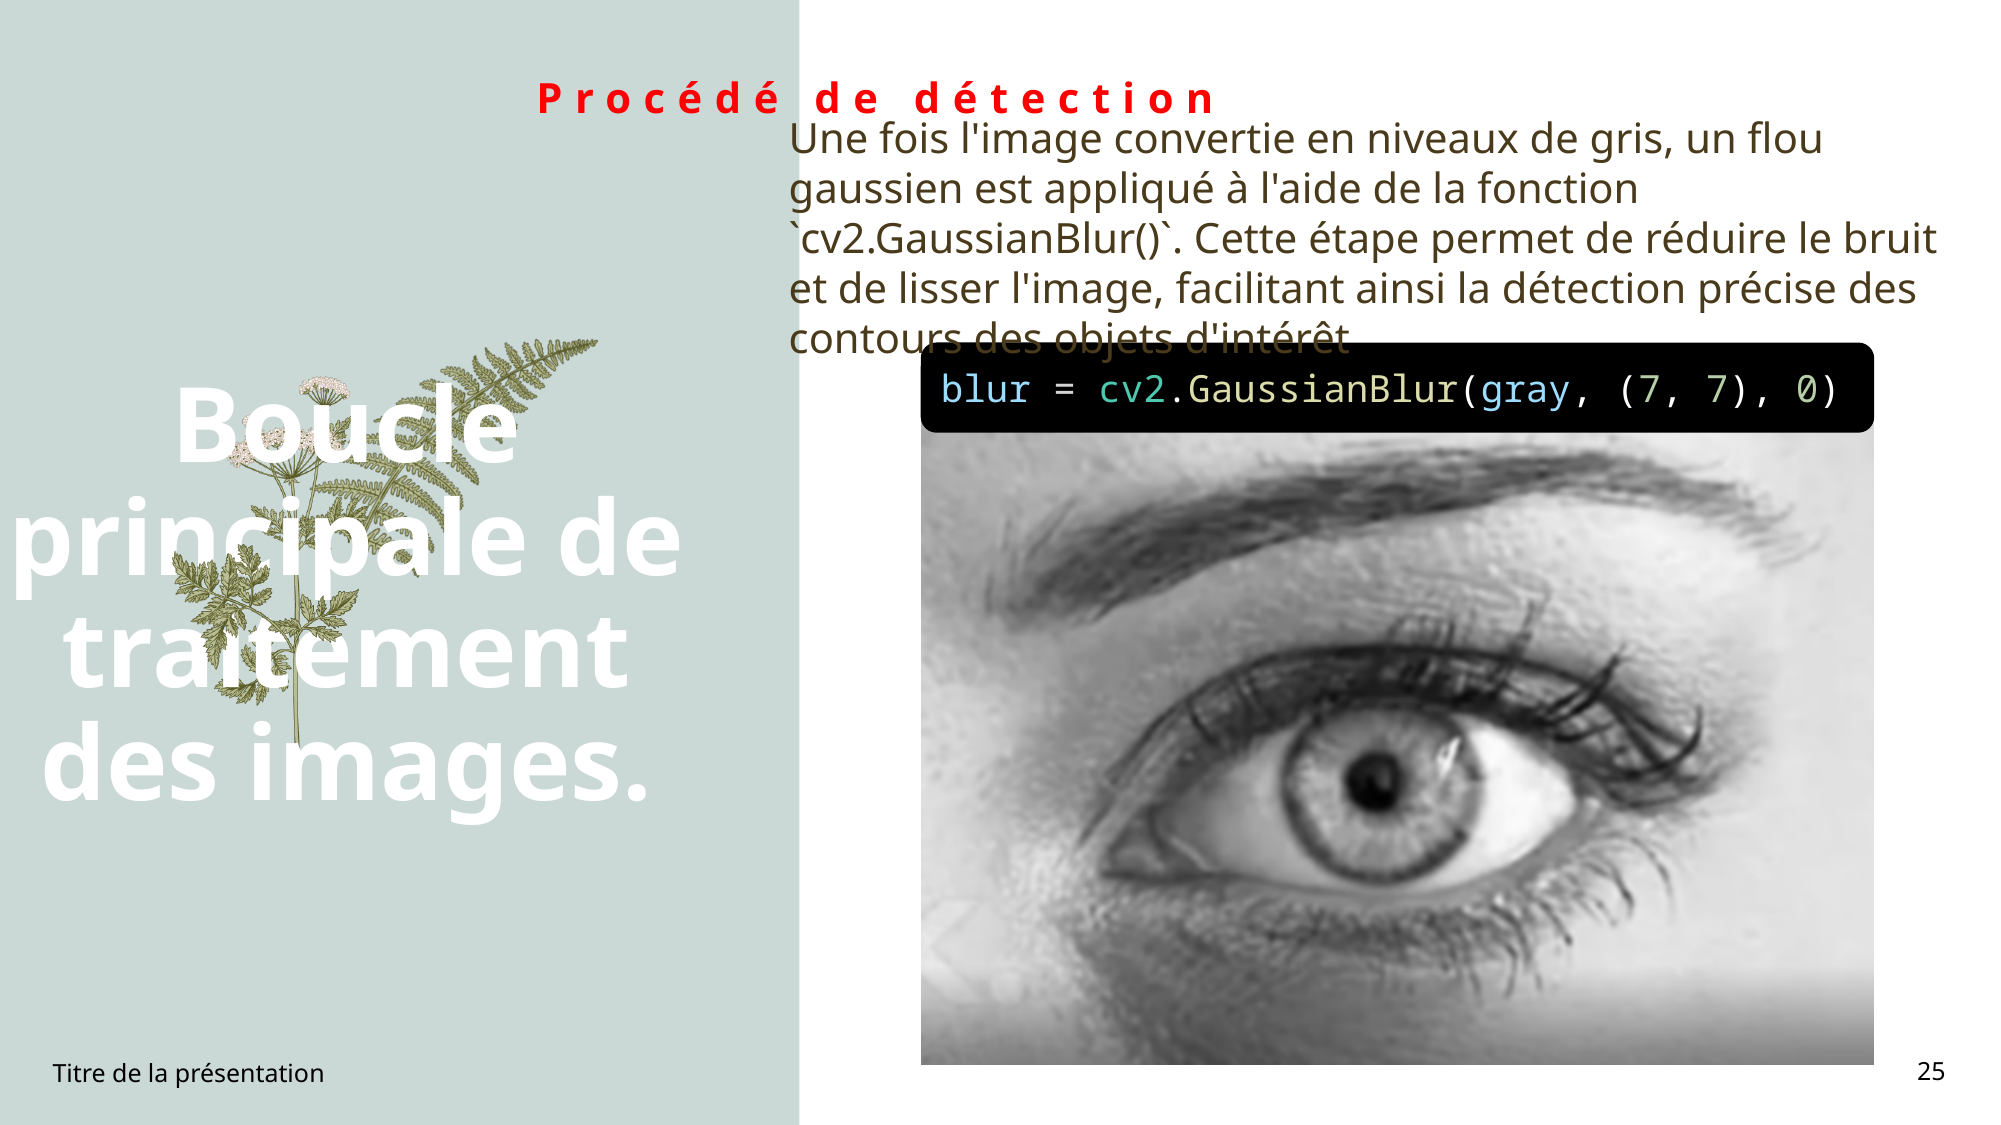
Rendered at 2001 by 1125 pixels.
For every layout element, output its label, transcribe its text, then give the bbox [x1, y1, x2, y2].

text_box blur = cv2.GaussianBlur(gray, (7, 7), 0) [920, 370, 1875, 420]
slide_number 25 [1510, 1042, 1961, 1103]
picture [921, 415, 1874, 1065]
list Boucle principale de traitement des images. [0, 201, 713, 994]
picture [162, 541, 368, 672]
footer Titre de la présentation [37, 1042, 713, 1103]
text_box Procédé de détection [375, 70, 1375, 131]
text_box Une fois l'image convertie en niveaux de gris, un flou gaussien est appliqué à l'aide de la fonction `cv2.GaussianBlur()`. Cette étape permet de réduire le bruit et de lisser l'image, facilitant ainsi la détection précise des contours des objets d'intérêt [774, 104, 1961, 370]
